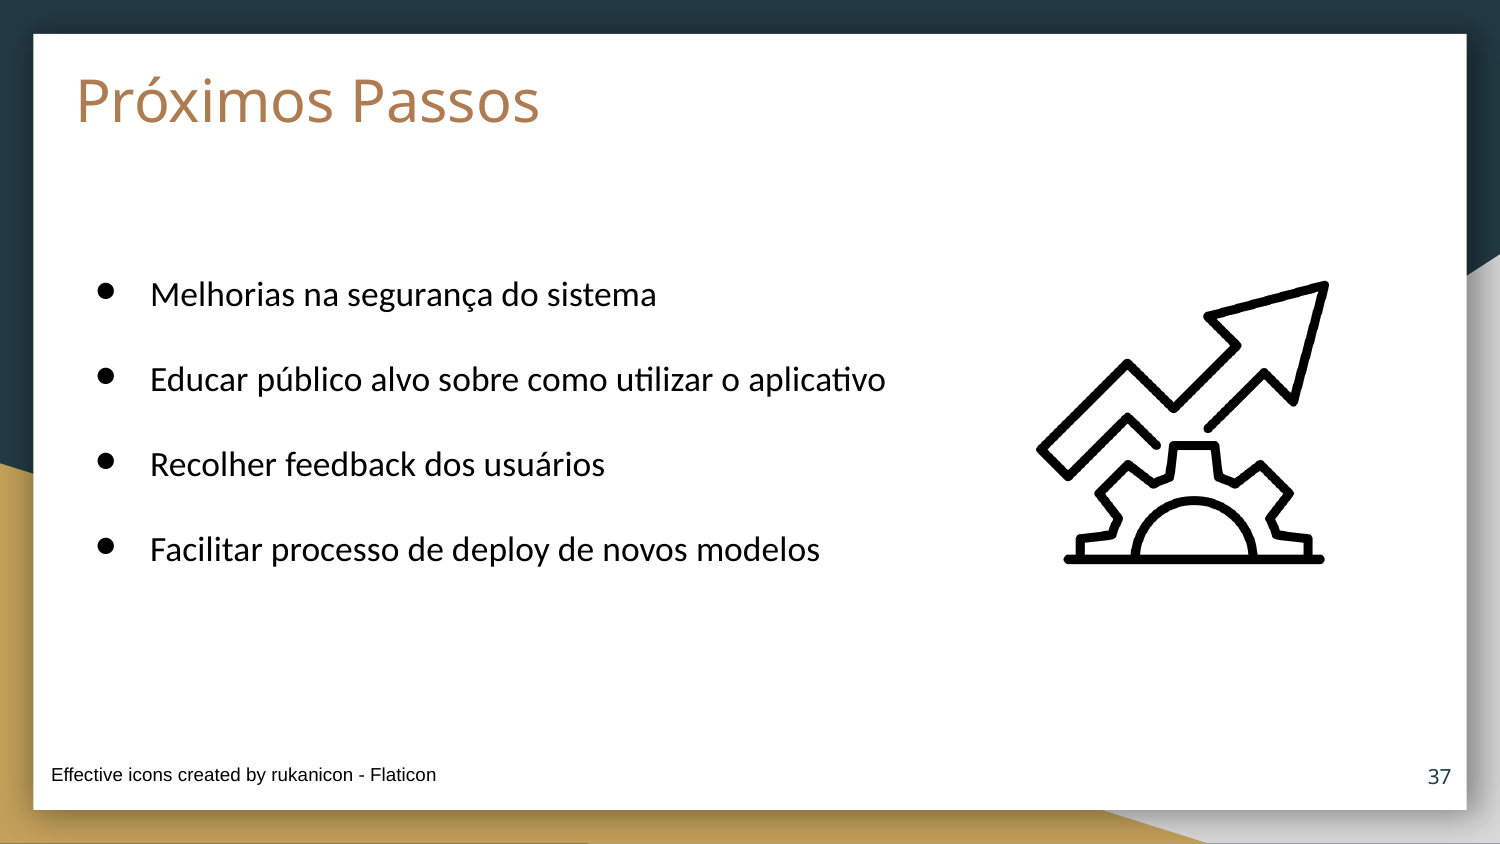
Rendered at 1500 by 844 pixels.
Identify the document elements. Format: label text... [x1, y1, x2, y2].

text_box Melhorias na segurança do sistema Educar público alvo sobre como utilizar o aplicativo Recolher feedback dos usuários Facilitar processo de deploy de novos modelos [60, 256, 954, 584]
picture [1036, 275, 1329, 568]
slide_number ‹#› [1376, 745, 1467, 810]
title Próximos Passos [60, 47, 565, 157]
text_box Effective icons created by rukanicon - Flaticon [35, 751, 457, 797]
